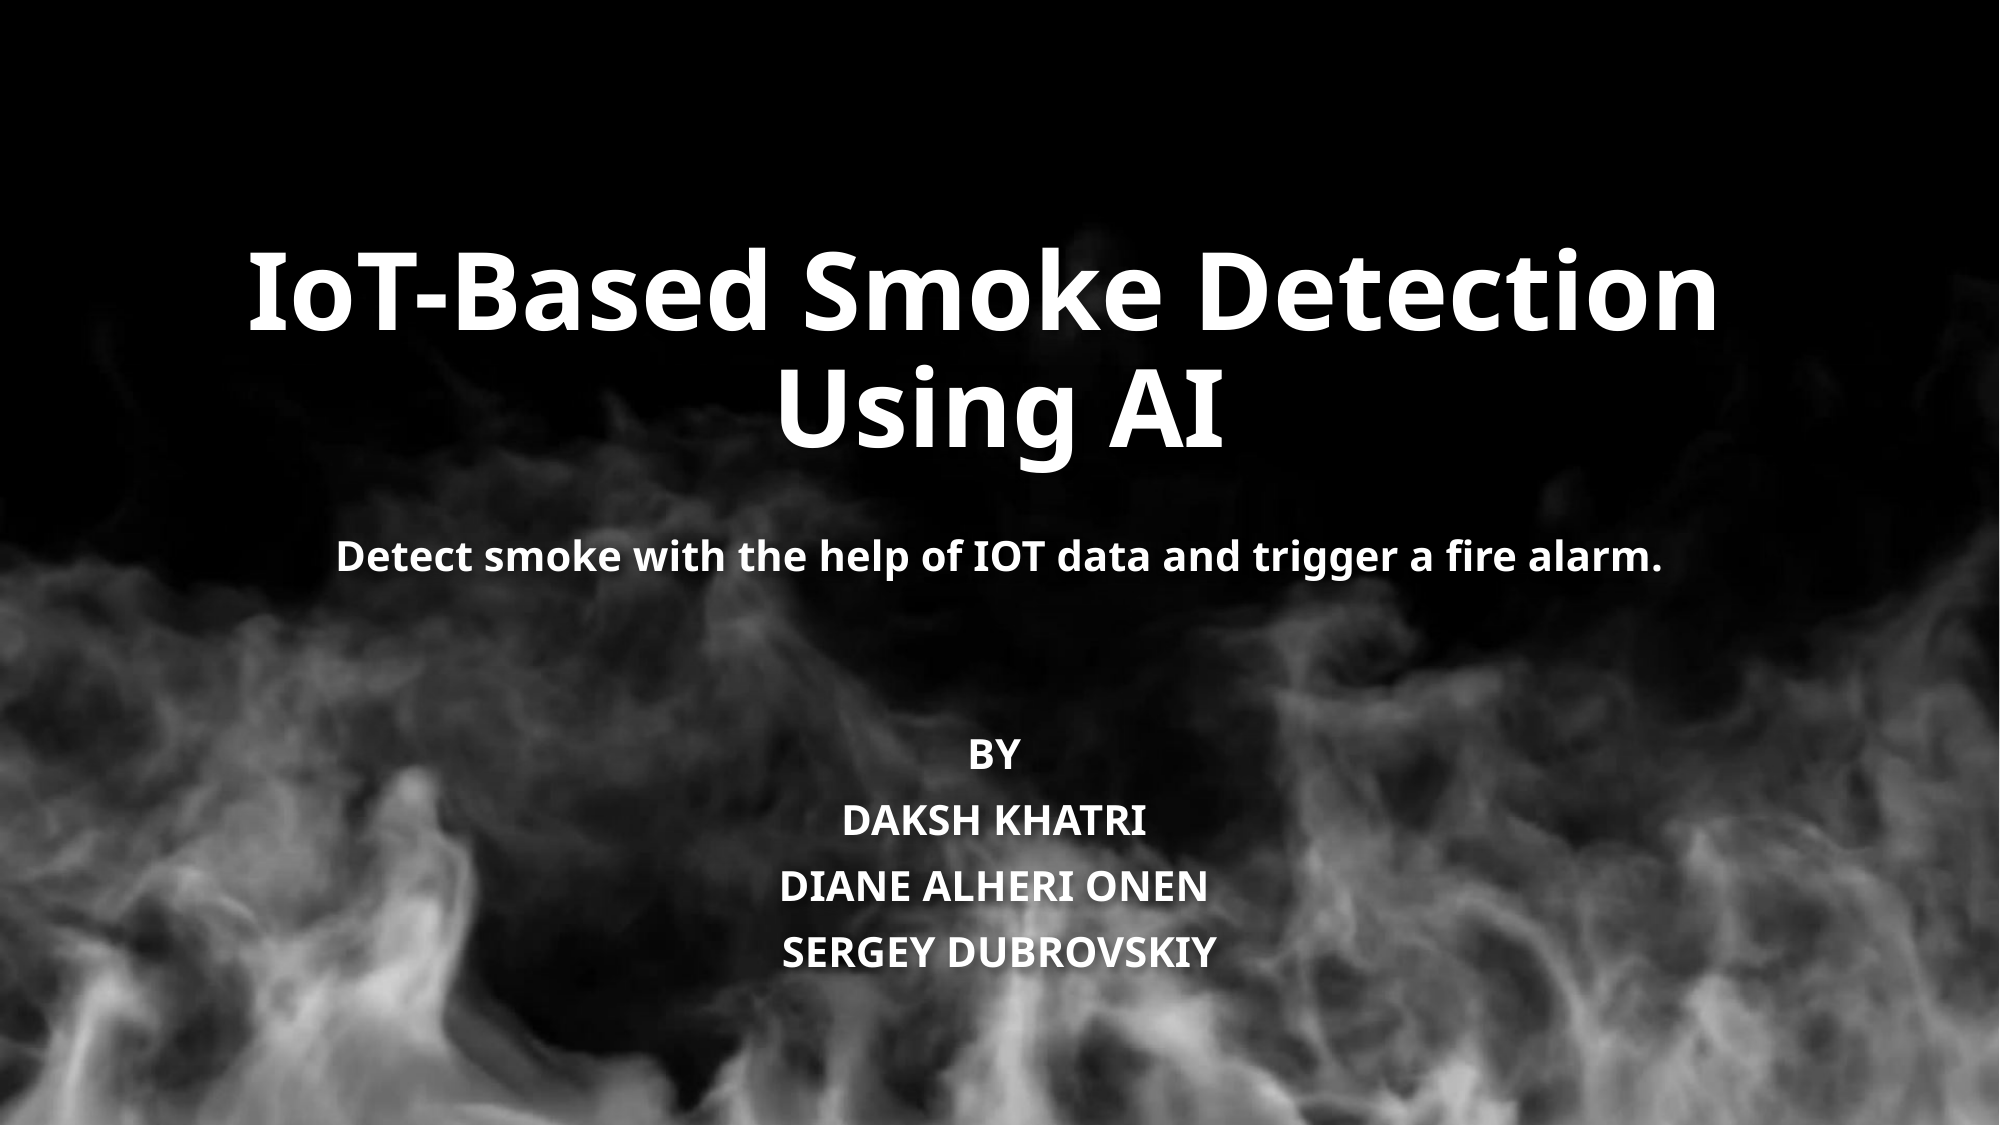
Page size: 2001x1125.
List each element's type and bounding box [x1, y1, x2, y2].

text_box [0, 0, 2000, 1125]
